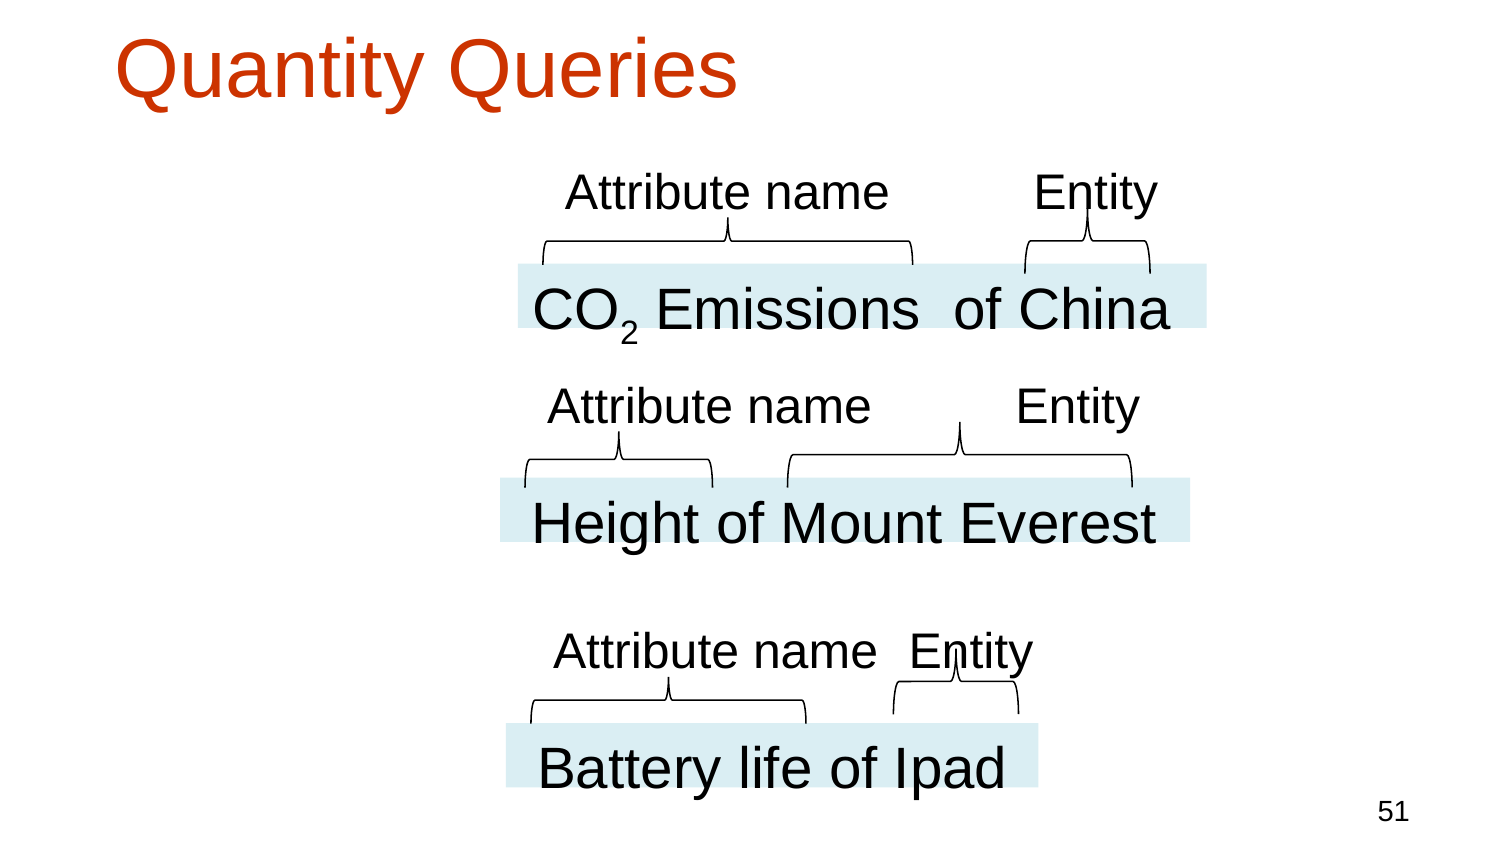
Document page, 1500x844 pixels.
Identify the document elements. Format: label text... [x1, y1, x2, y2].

title Quantity Queries [99, 37, 1441, 122]
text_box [505, 610, 1051, 788]
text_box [517, 151, 1207, 329]
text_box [499, 365, 1191, 543]
slide_number 51 [1112, 778, 1425, 835]
